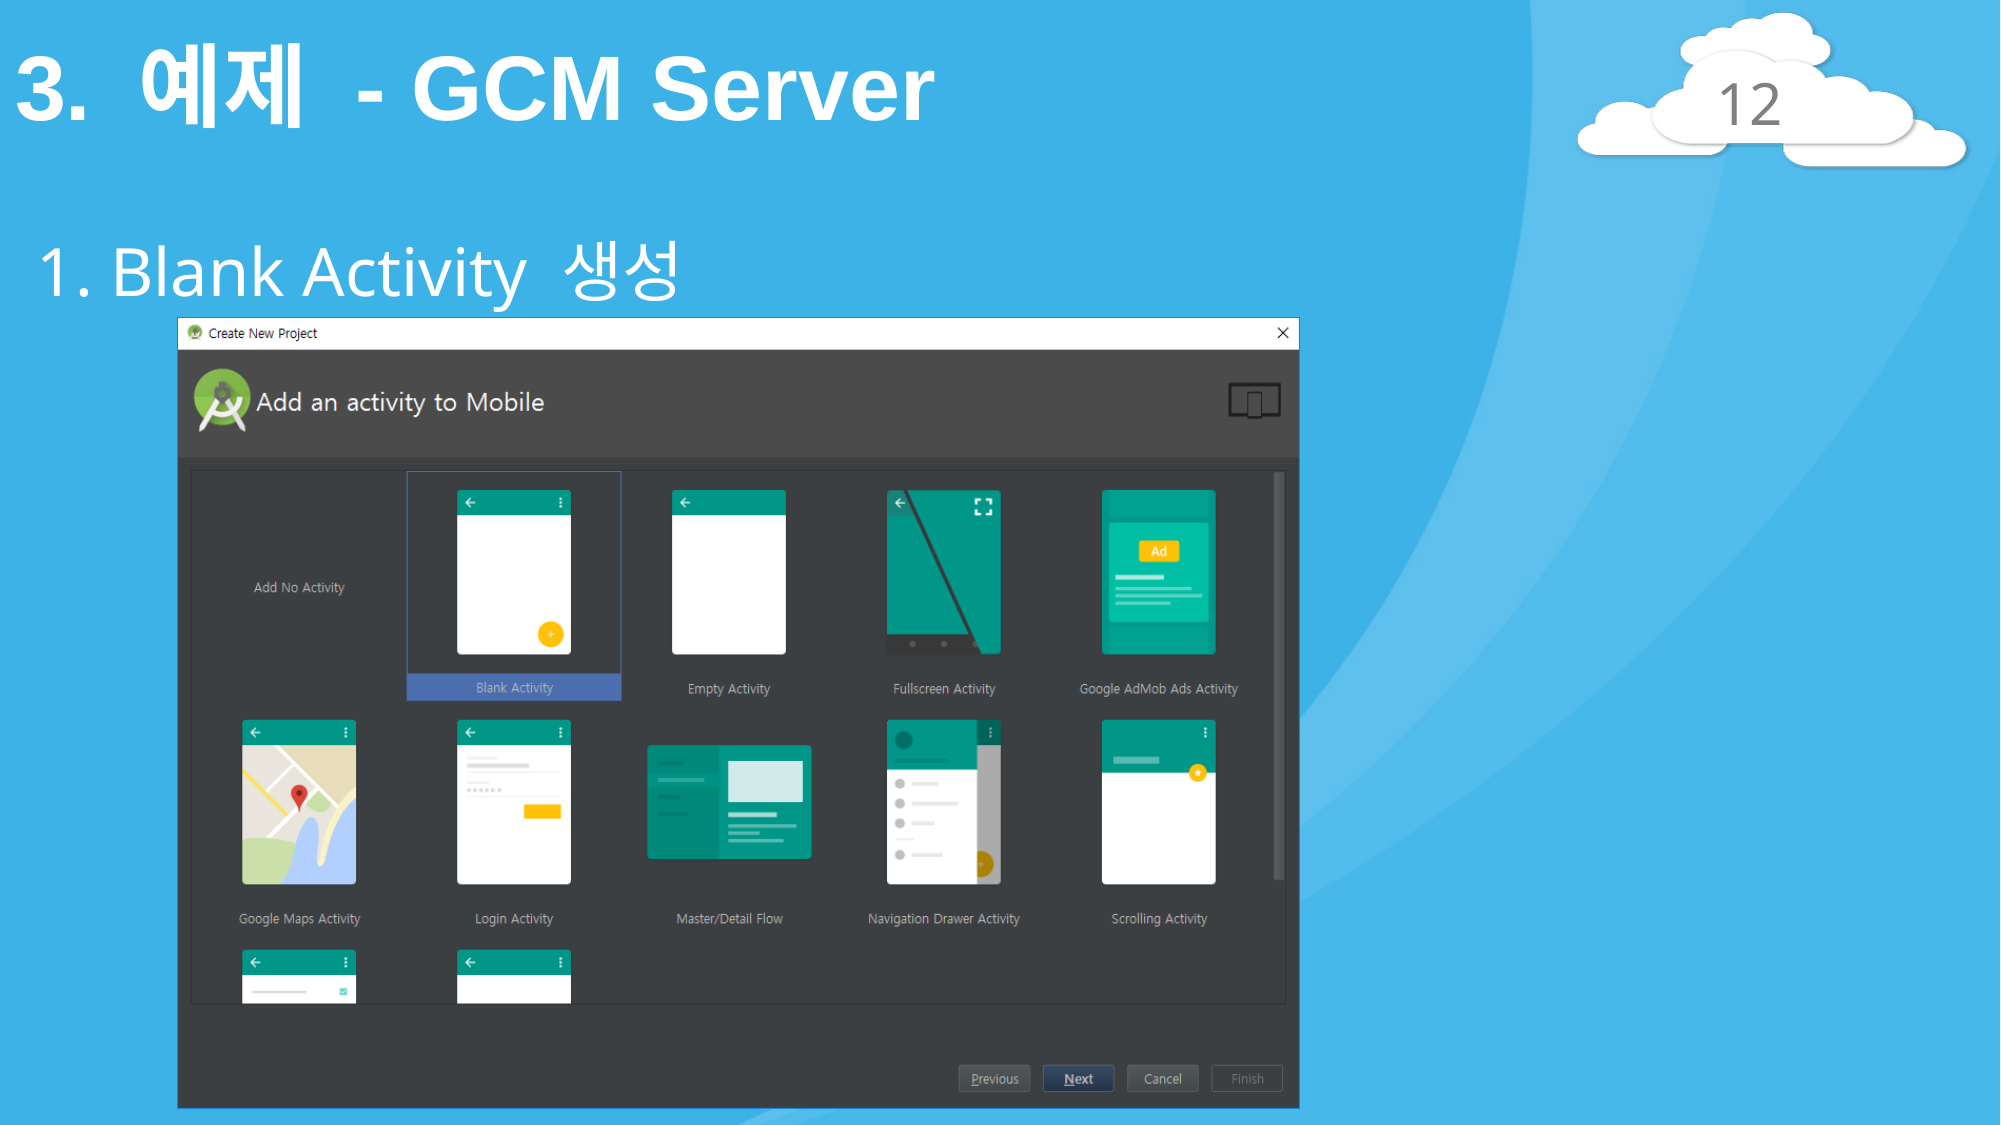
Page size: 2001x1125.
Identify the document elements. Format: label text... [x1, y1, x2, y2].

picture [0, 0, 2001, 1125]
title 3. 예제 - GCM Server [0, 2, 2000, 179]
text_box 12 [1621, 60, 1798, 145]
text_box 1. Blank Activity 생성 [22, 221, 1586, 317]
